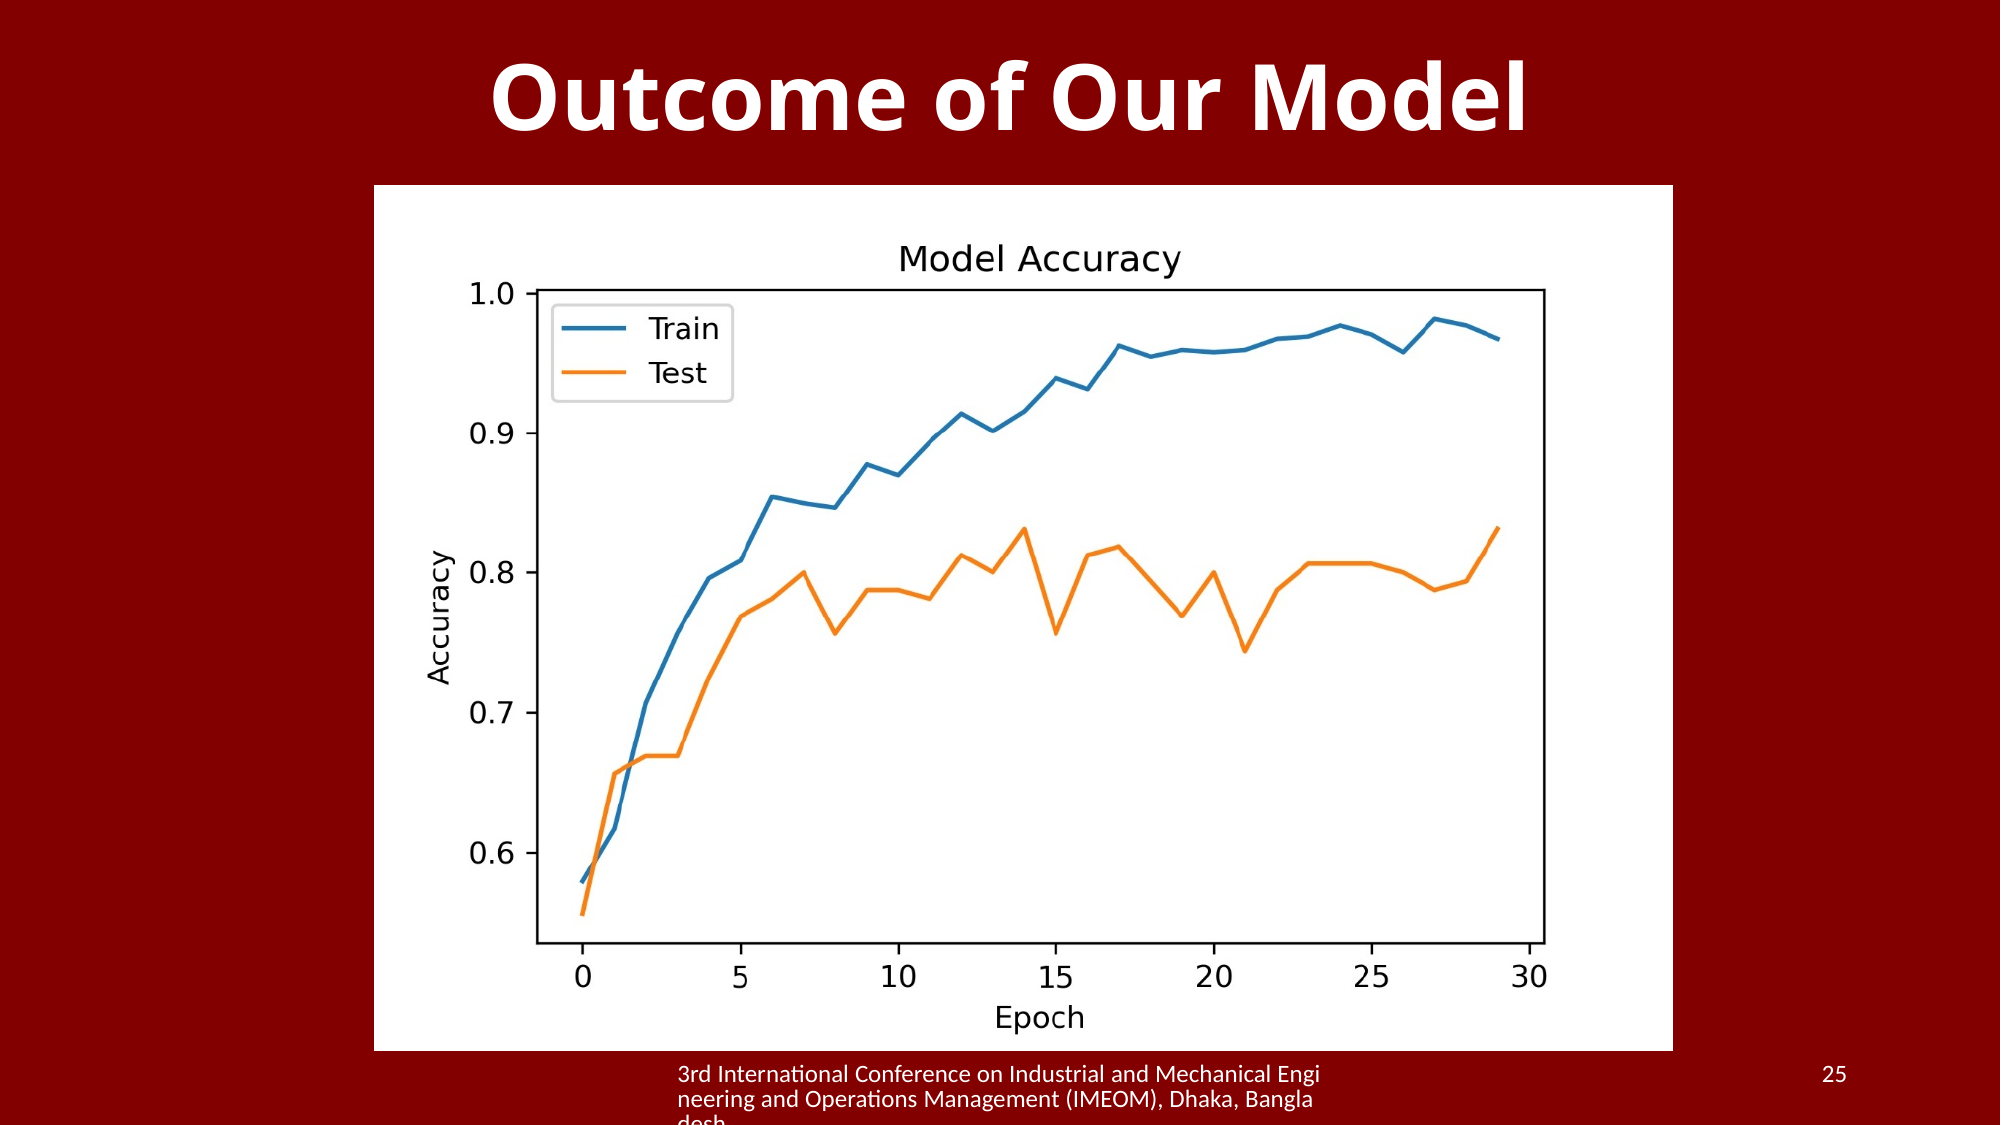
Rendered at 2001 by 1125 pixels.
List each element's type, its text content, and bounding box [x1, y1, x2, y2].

title Outcome of Our Model [302, 43, 1718, 158]
slide_number 25 [1412, 1042, 1863, 1103]
picture [374, 185, 1673, 1051]
footer 3rd International Conference on Industrial and Mechanical Engineering and Operations Management (IMEOM), Dhaka, Bangladesh [662, 1051, 1338, 1103]
